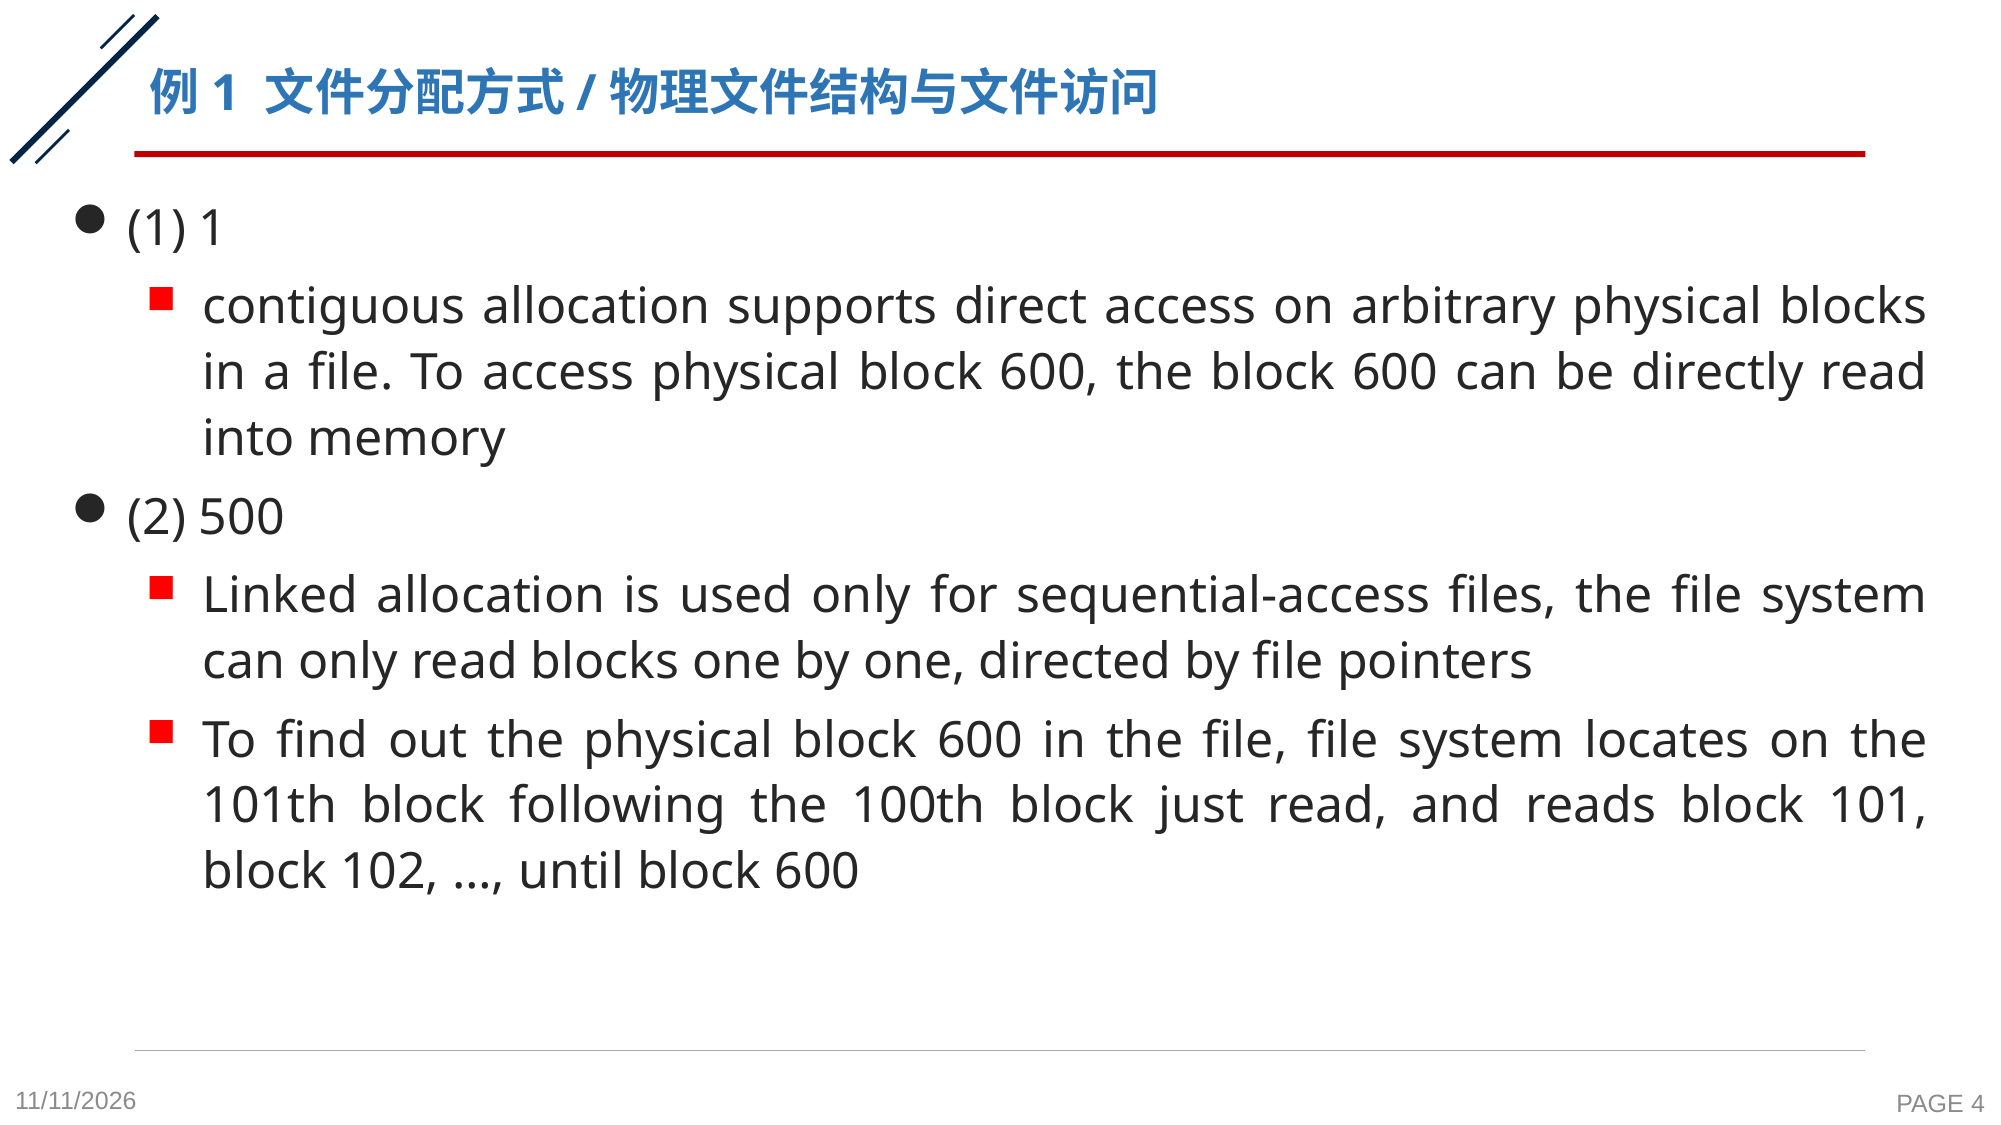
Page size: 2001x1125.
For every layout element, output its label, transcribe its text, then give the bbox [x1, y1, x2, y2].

slide_number PAGE 4 [1783, 1077, 2000, 1125]
title 例1 文件分配方式/物理文件结构与文件访问 [134, 37, 1866, 150]
text_box (1) 1 contiguous allocation supports direct access on arbitrary physical blocks in a file. To access physical block 600, the block 600 can be directly read into memory (2) 500 Linked allocation is used only for sequential-access files, the file system can only read blocks one by one, directed by file pointers To find out the physical block 600 in the file, file system locates on the 101th block following the 100th block just read, and reads block 101, block 102, …, until block 600 [56, 181, 1944, 1021]
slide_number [0, 1073, 178, 1125]
